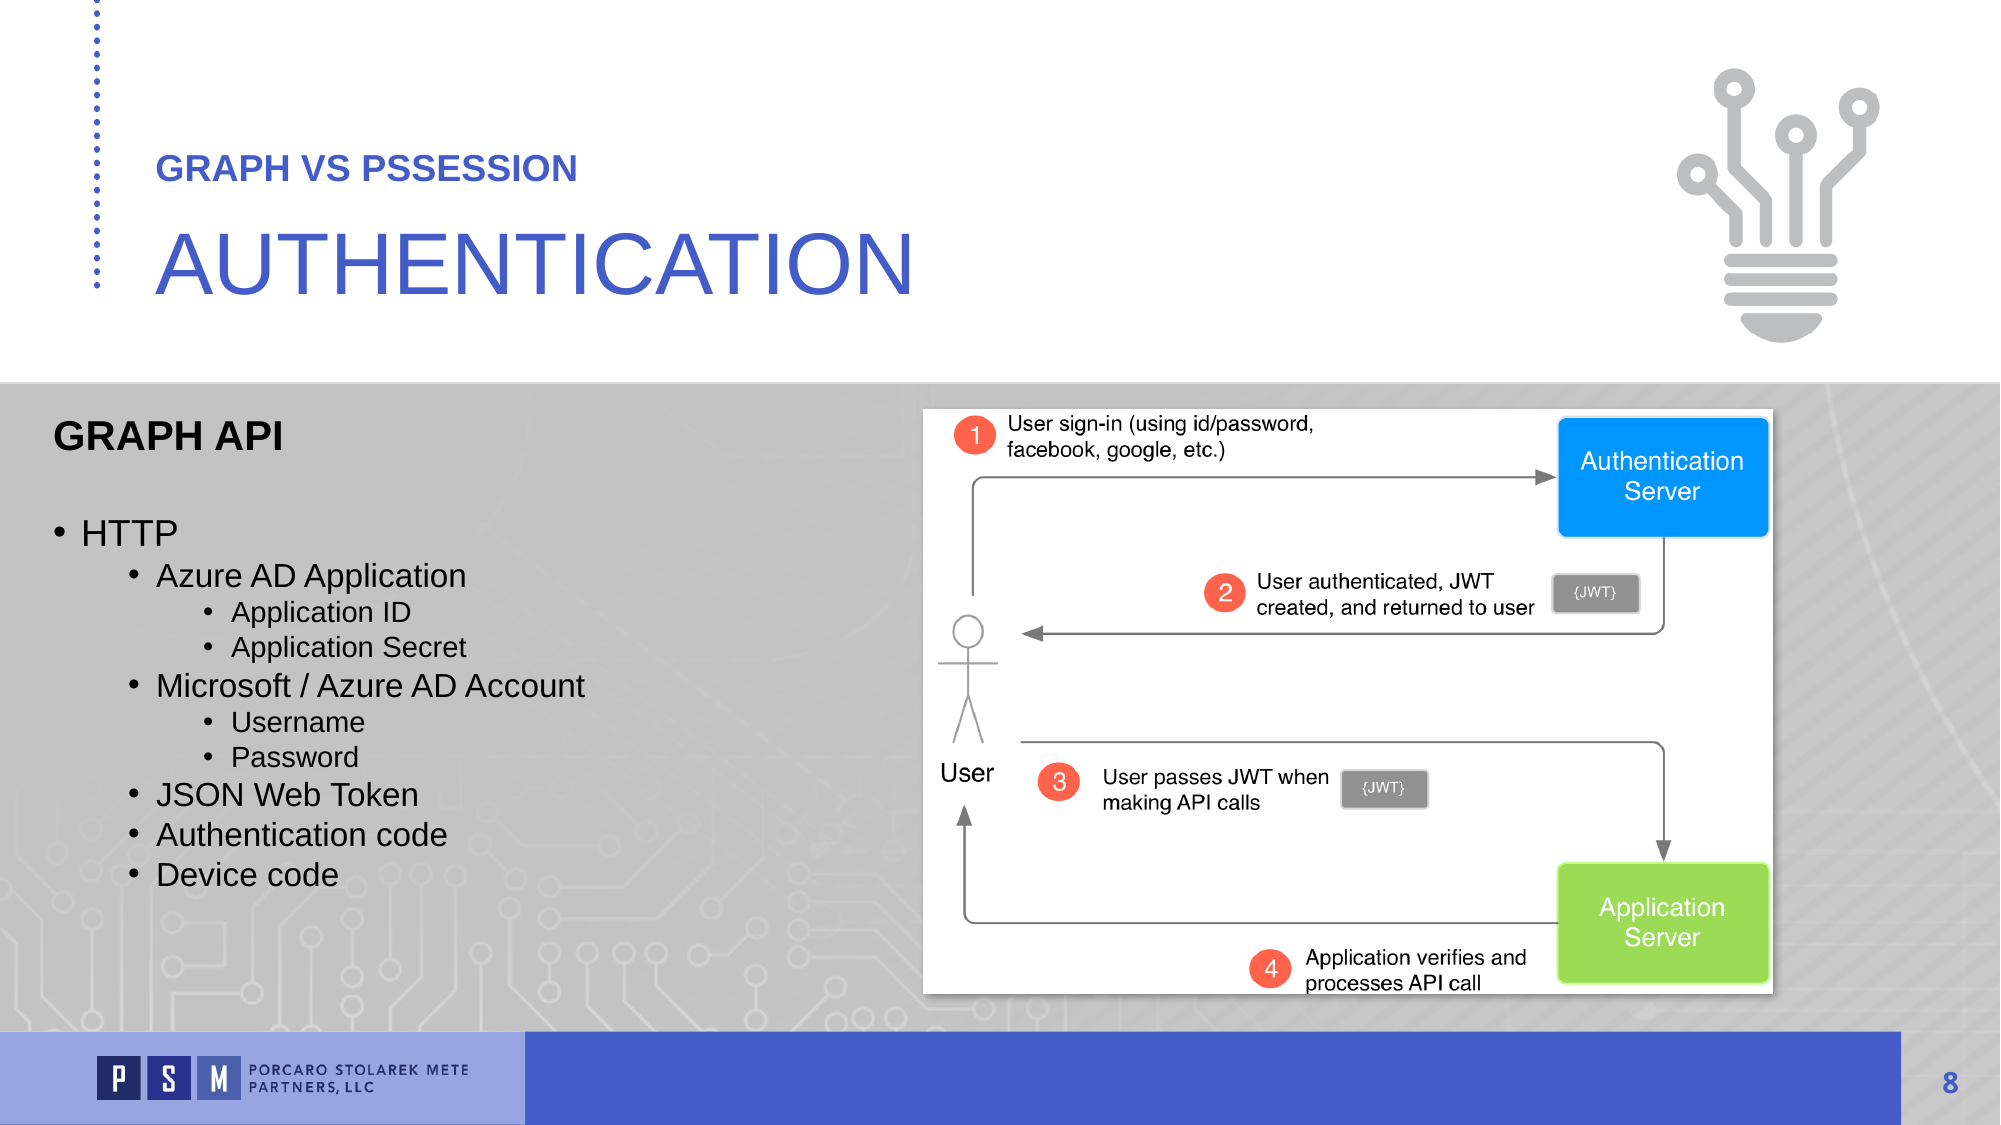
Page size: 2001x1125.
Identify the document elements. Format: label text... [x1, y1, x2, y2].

text_box AUTHENTICATION [140, 199, 932, 320]
text_box GRAPH VS PSSESSION [140, 136, 594, 197]
picture [0, 33, 2000, 1125]
